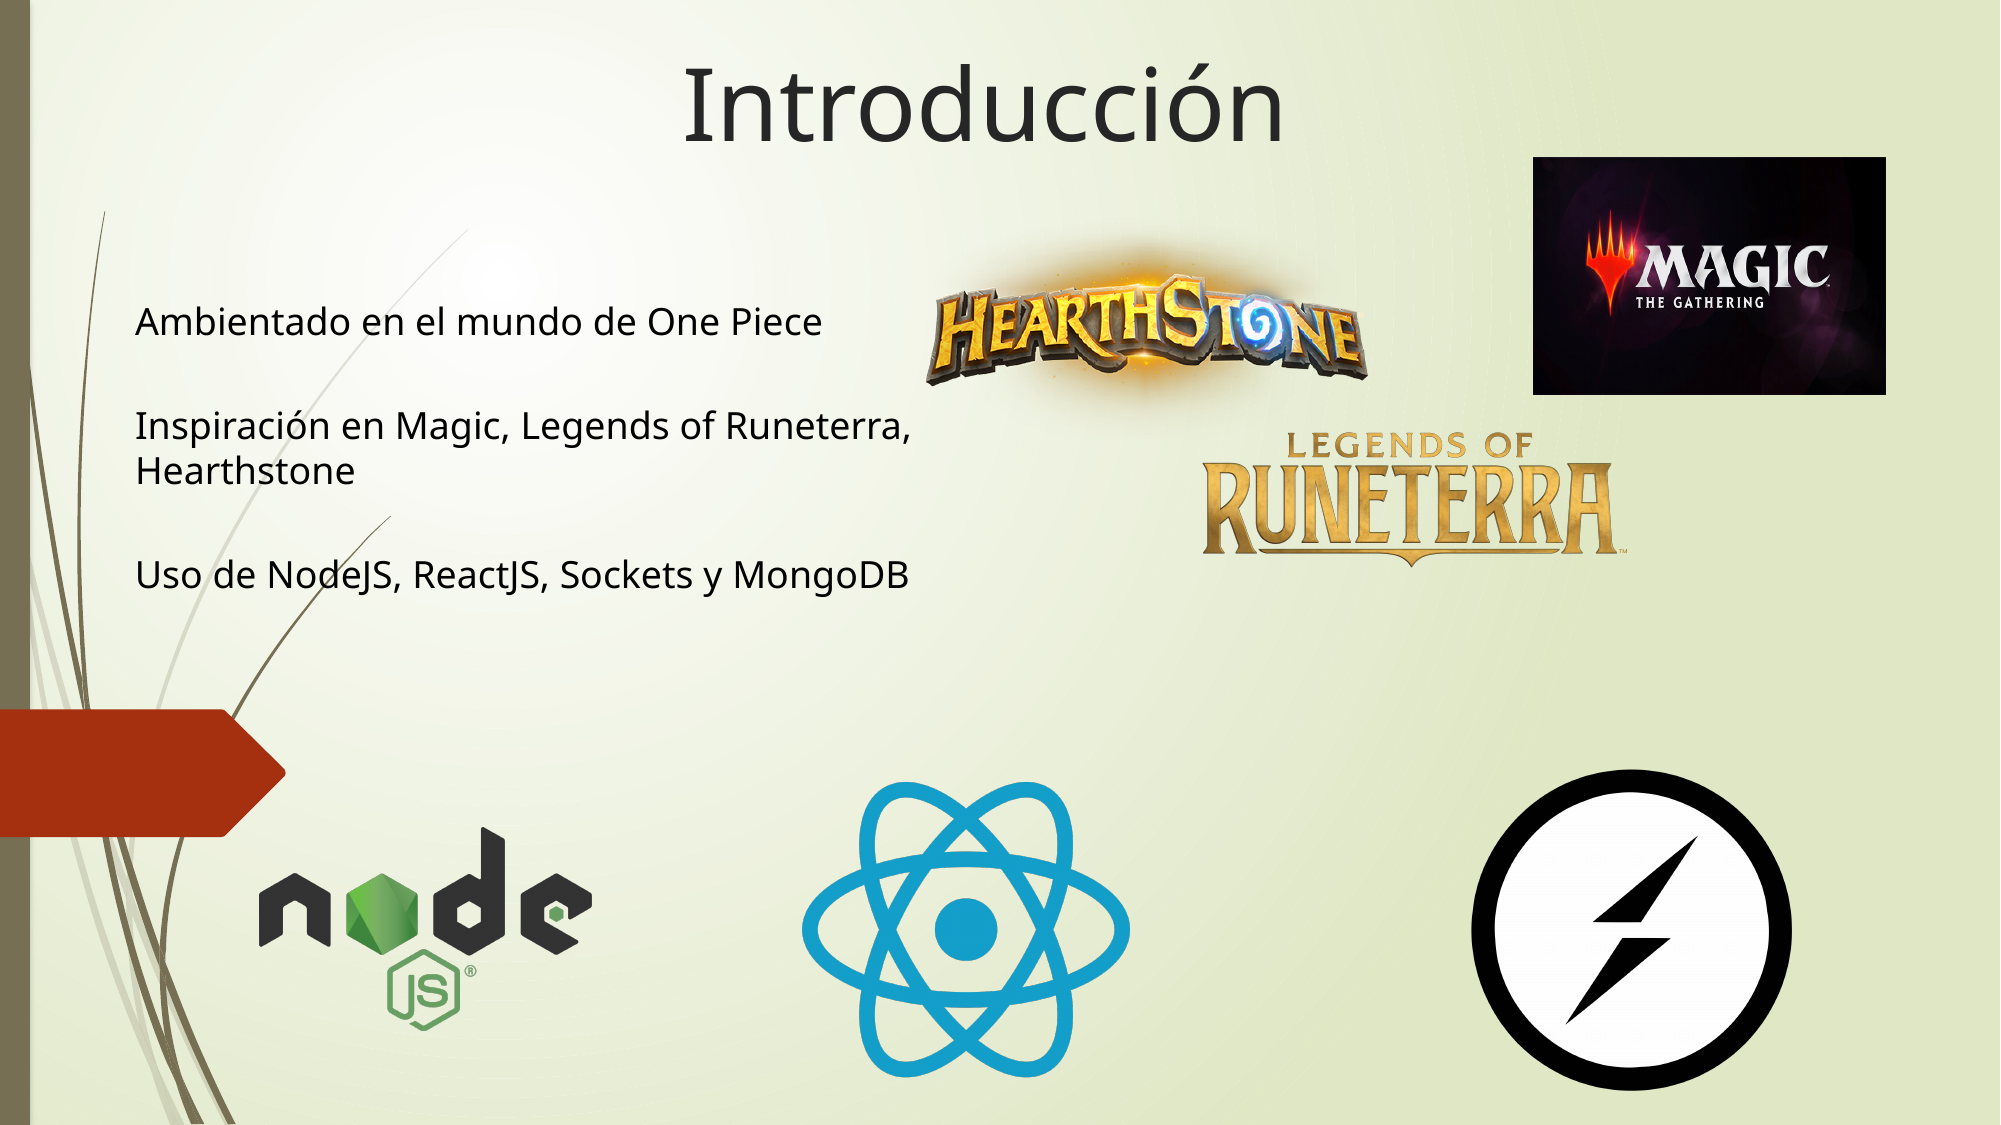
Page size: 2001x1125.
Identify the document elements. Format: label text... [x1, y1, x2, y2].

text_box Ambientado en el mundo de One Piece [120, 290, 892, 350]
text_box Uso de NodeJS, ReactJS, Sockets y MongoDB [120, 543, 1000, 604]
picture [1467, 765, 1797, 1095]
picture [258, 827, 592, 1032]
picture [801, 780, 1131, 1079]
text_box Inspiración en Magic, Legends of Runeterra, Hearthstone [120, 394, 1092, 499]
title Introducción [667, 31, 1333, 170]
picture [909, 157, 1887, 672]
